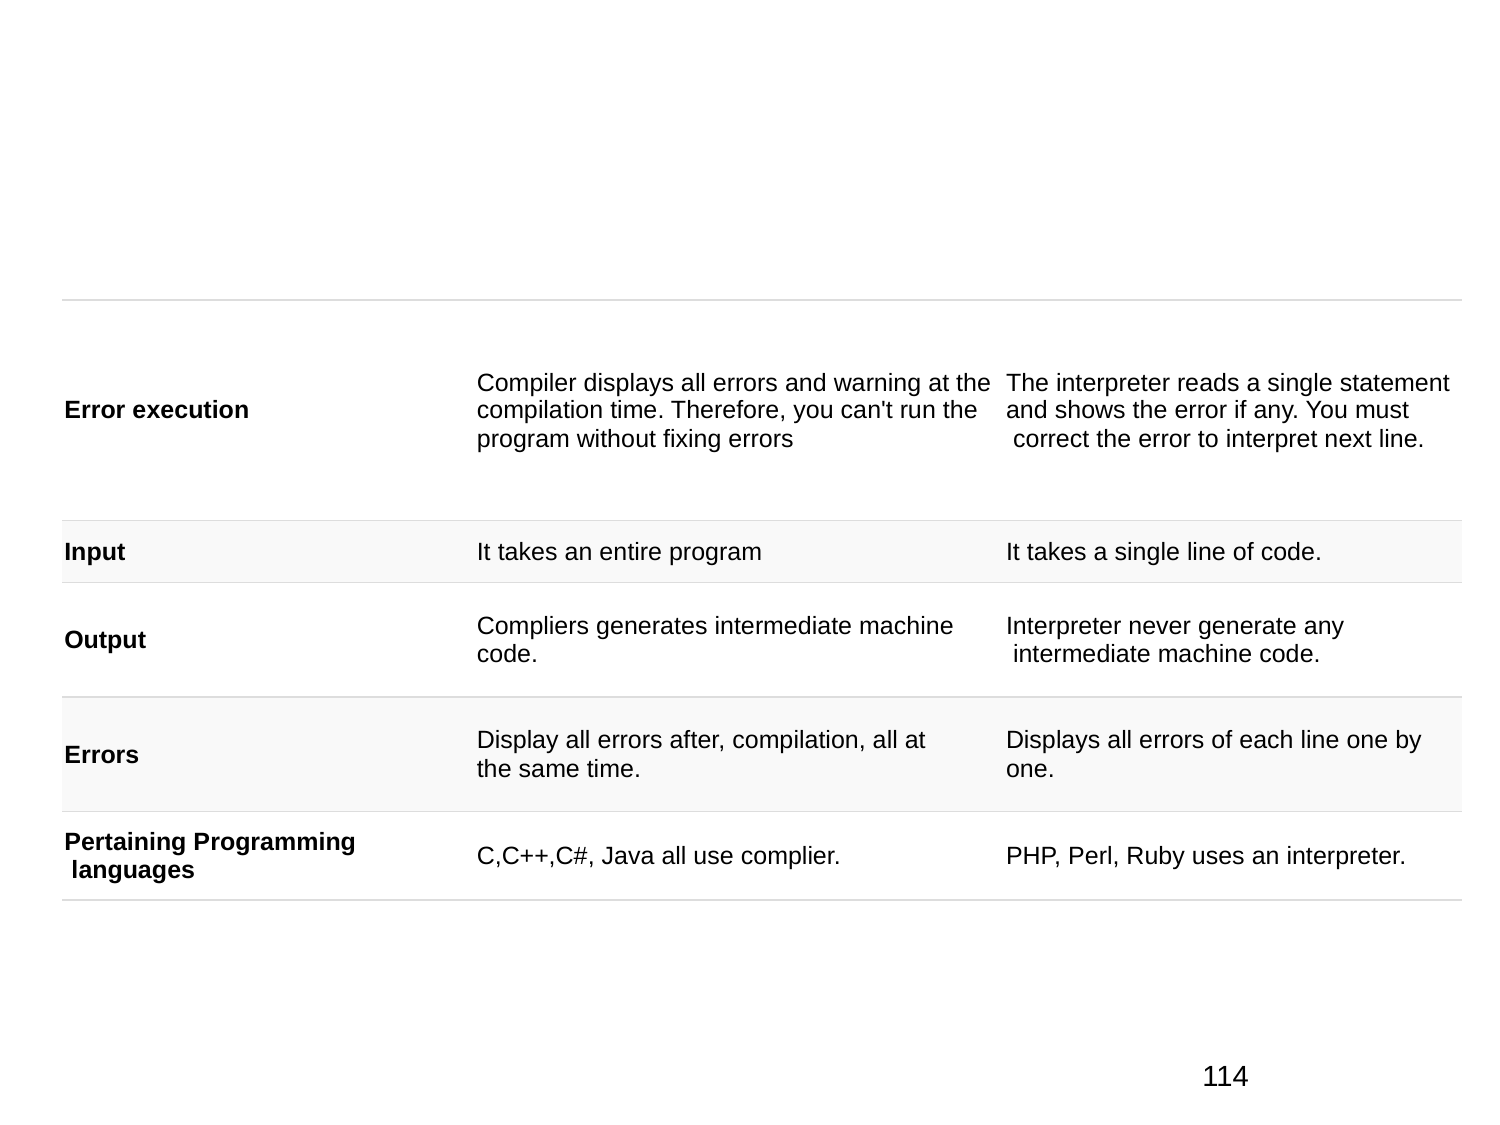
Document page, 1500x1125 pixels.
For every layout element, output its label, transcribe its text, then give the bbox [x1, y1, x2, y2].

table_header Error execution [62, 301, 475, 520]
table_cell Compliers generates intermediate machine code. [475, 583, 1004, 696]
table_cell It takes an entire program [475, 521, 1004, 582]
table_cell Input [62, 521, 475, 582]
table_cell It takes a single line of code. [1004, 521, 1462, 582]
table_cell Interpreter never generate any intermediate machine code. [1004, 583, 1462, 696]
table_cell Errors [62, 698, 475, 811]
table_cell Displays all errors of each line one by one. [1004, 698, 1462, 811]
table_cell C,C++,C#, Java all use complier. [475, 812, 1004, 899]
table_cell PHP, Perl, Ruby uses an interpreter. [1004, 812, 1462, 899]
table_cell Pertaining Programming languages [62, 812, 475, 899]
slide_number 114 [1187, 1050, 1500, 1125]
table_header Compiler displays all errors and warning at the compilation time. Therefore, you can't run the program without fixing errors [475, 301, 1004, 520]
table_cell Display all errors after, compilation, all at the same time. [475, 698, 1004, 811]
table_header The interpreter reads a single statement and shows the error if any. You must correct the error to interpret next line. [1004, 301, 1462, 520]
table_cell Output [62, 583, 475, 696]
